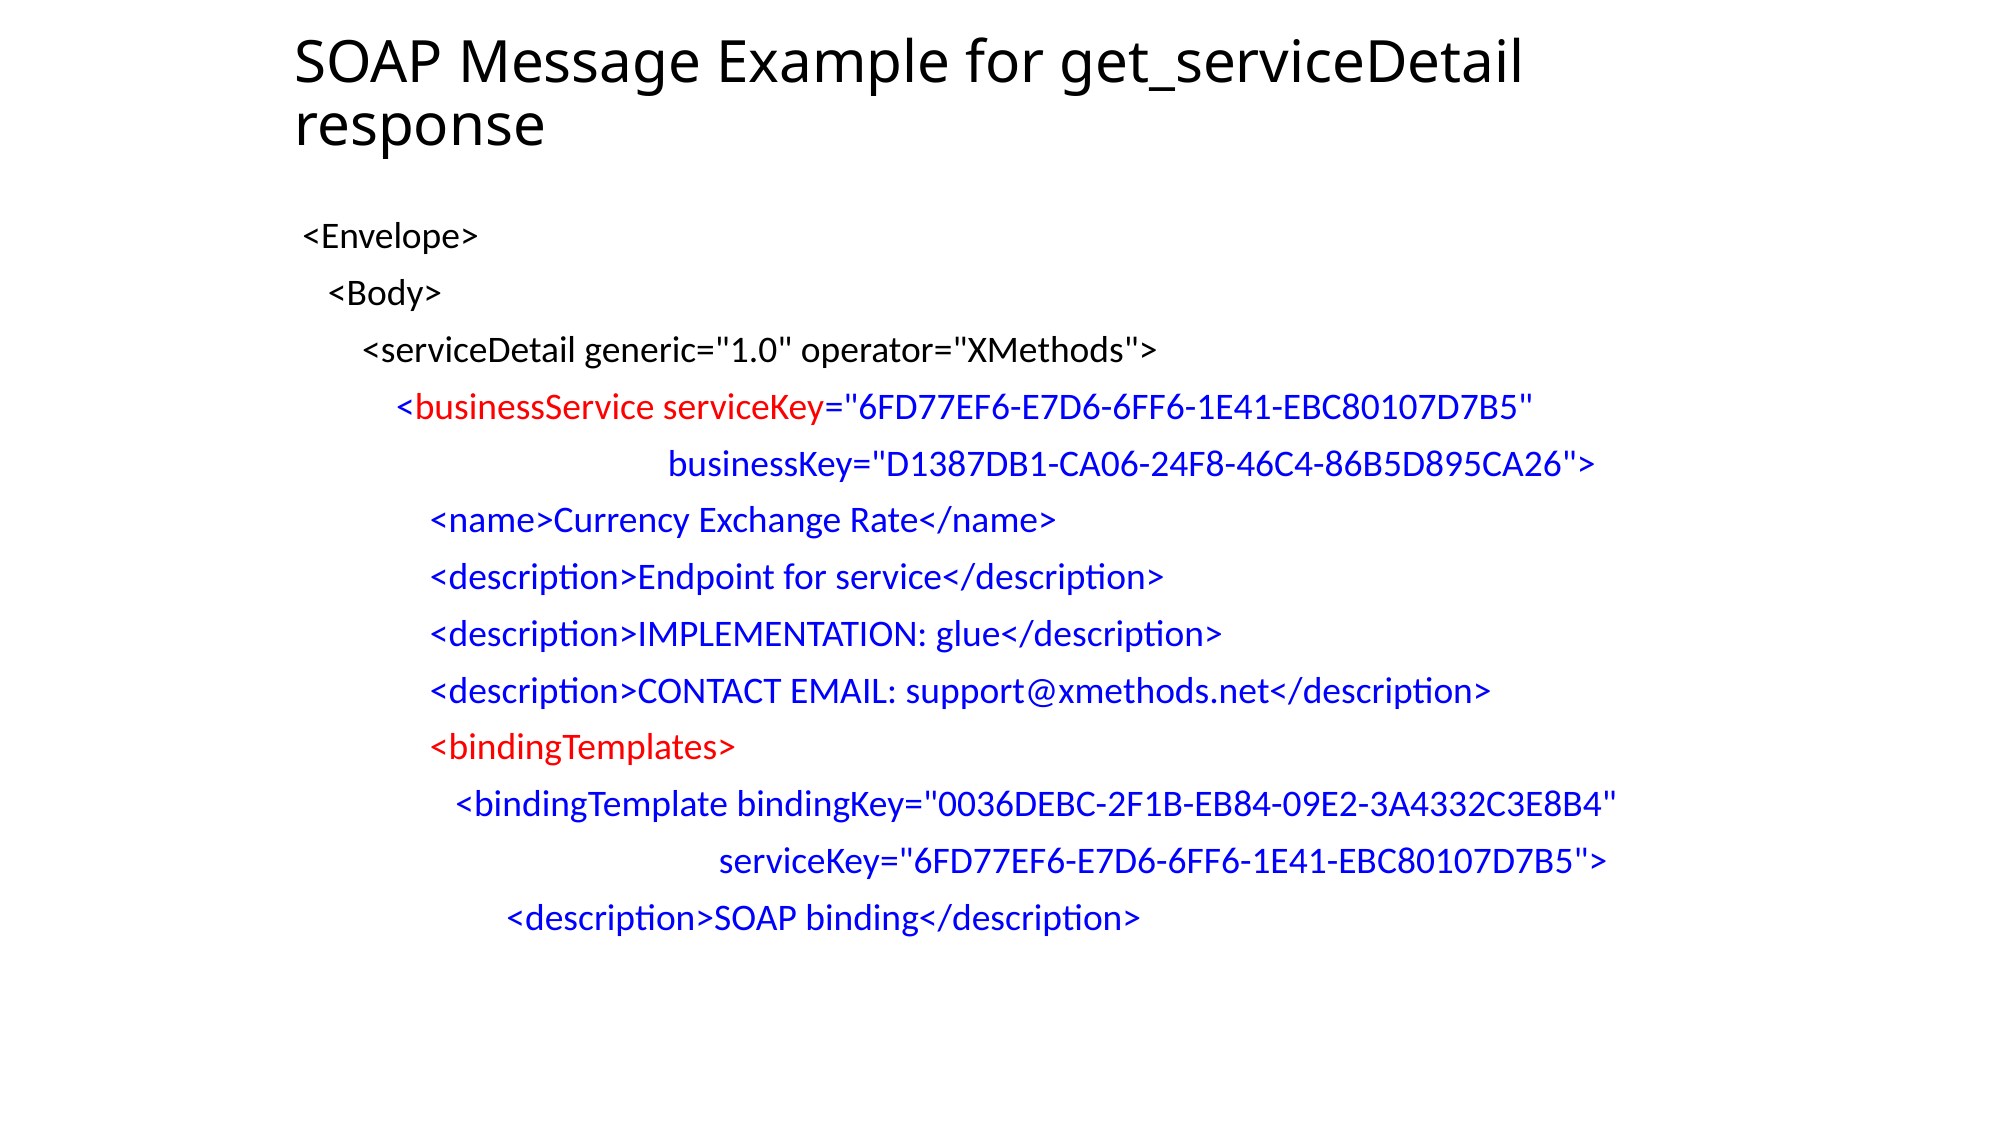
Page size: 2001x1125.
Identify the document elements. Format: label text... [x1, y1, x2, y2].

title SOAP Message Example for get_serviceDetail response [279, 54, 1730, 137]
list <Envelope> <Body> <serviceDetail generic="1.0" operator="XMethods"> <businessService serviceKey="6FD77EF6-E7D6-6FF6-1E41-EBC80107D7B5" businessKey="D1387DB1-CA06-24F8-46C4-86B5D895CA26"> <name>Currency Exchange Rate</name> <description>Endpoint for service</description> <description>IMPLEMENTATION: glue</description> <description>CONTACT EMAIL: support@xmethods.net</description> <bindingTemplates> <bindingTemplate bindingKey="0036DEBC-2F1B-EB84-09E2-3A4332C3E8B4" serviceKey="6FD77EF6-E7D6-6FF6-1E41-EBC80107D7B5"> <description>SOAP binding</description> [287, 212, 1750, 1000]
